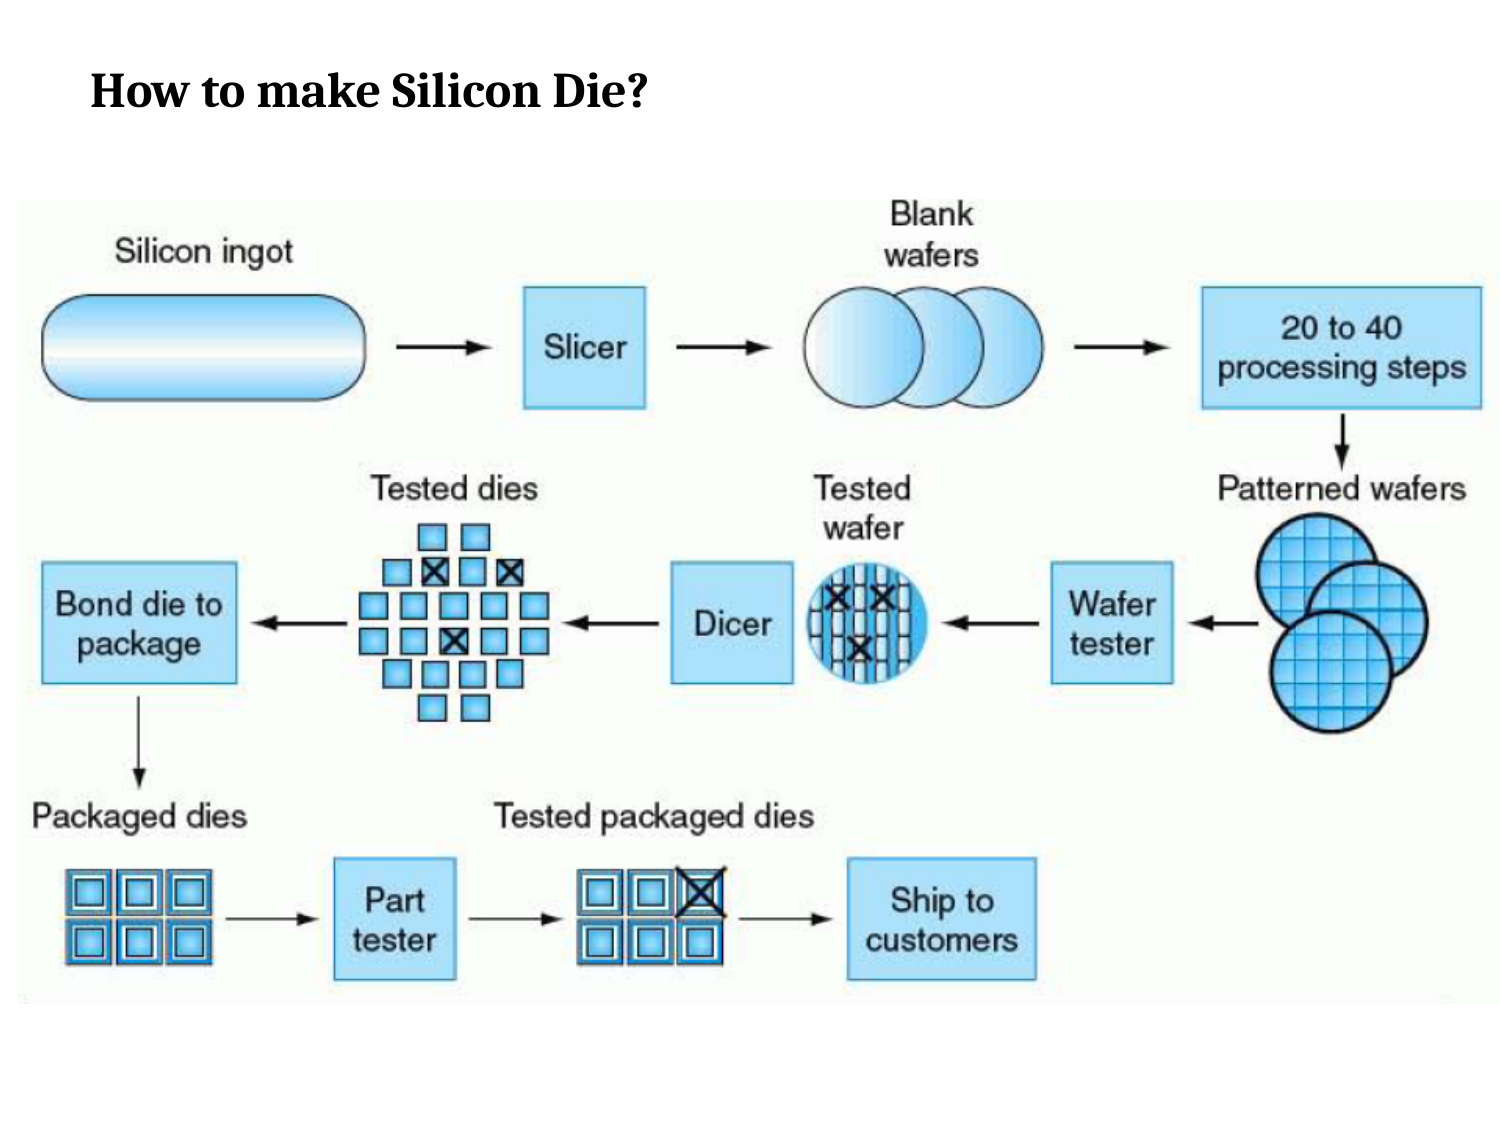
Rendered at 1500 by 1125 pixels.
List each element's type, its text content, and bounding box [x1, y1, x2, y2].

title How to make Silicon Die? [74, 12, 1426, 163]
picture [18, 199, 1500, 1004]
